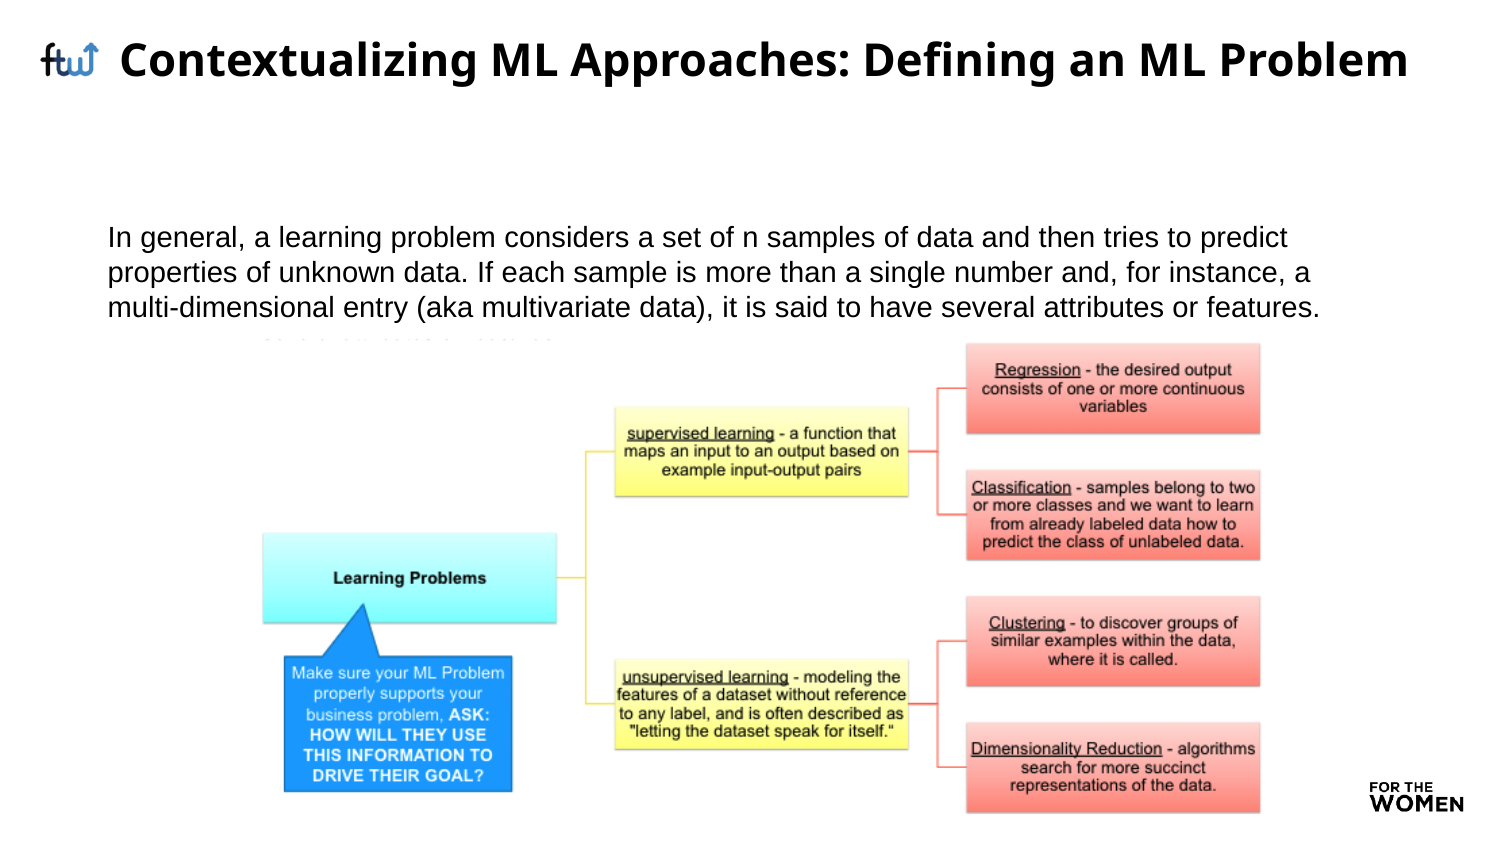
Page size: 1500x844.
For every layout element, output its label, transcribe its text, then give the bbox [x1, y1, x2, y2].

picture [0, 0, 1500, 844]
text_box In general, a learning problem considers a set of n samples of data and then tries to predict properties of unknown data. If each sample is more than a single number and, for instance, a multi-dimensional entry (aka multivariate data), it is said to have several attributes or features. [92, 203, 1408, 339]
title Contextualizing ML Approaches: Defining an ML Problem [104, 16, 1463, 111]
